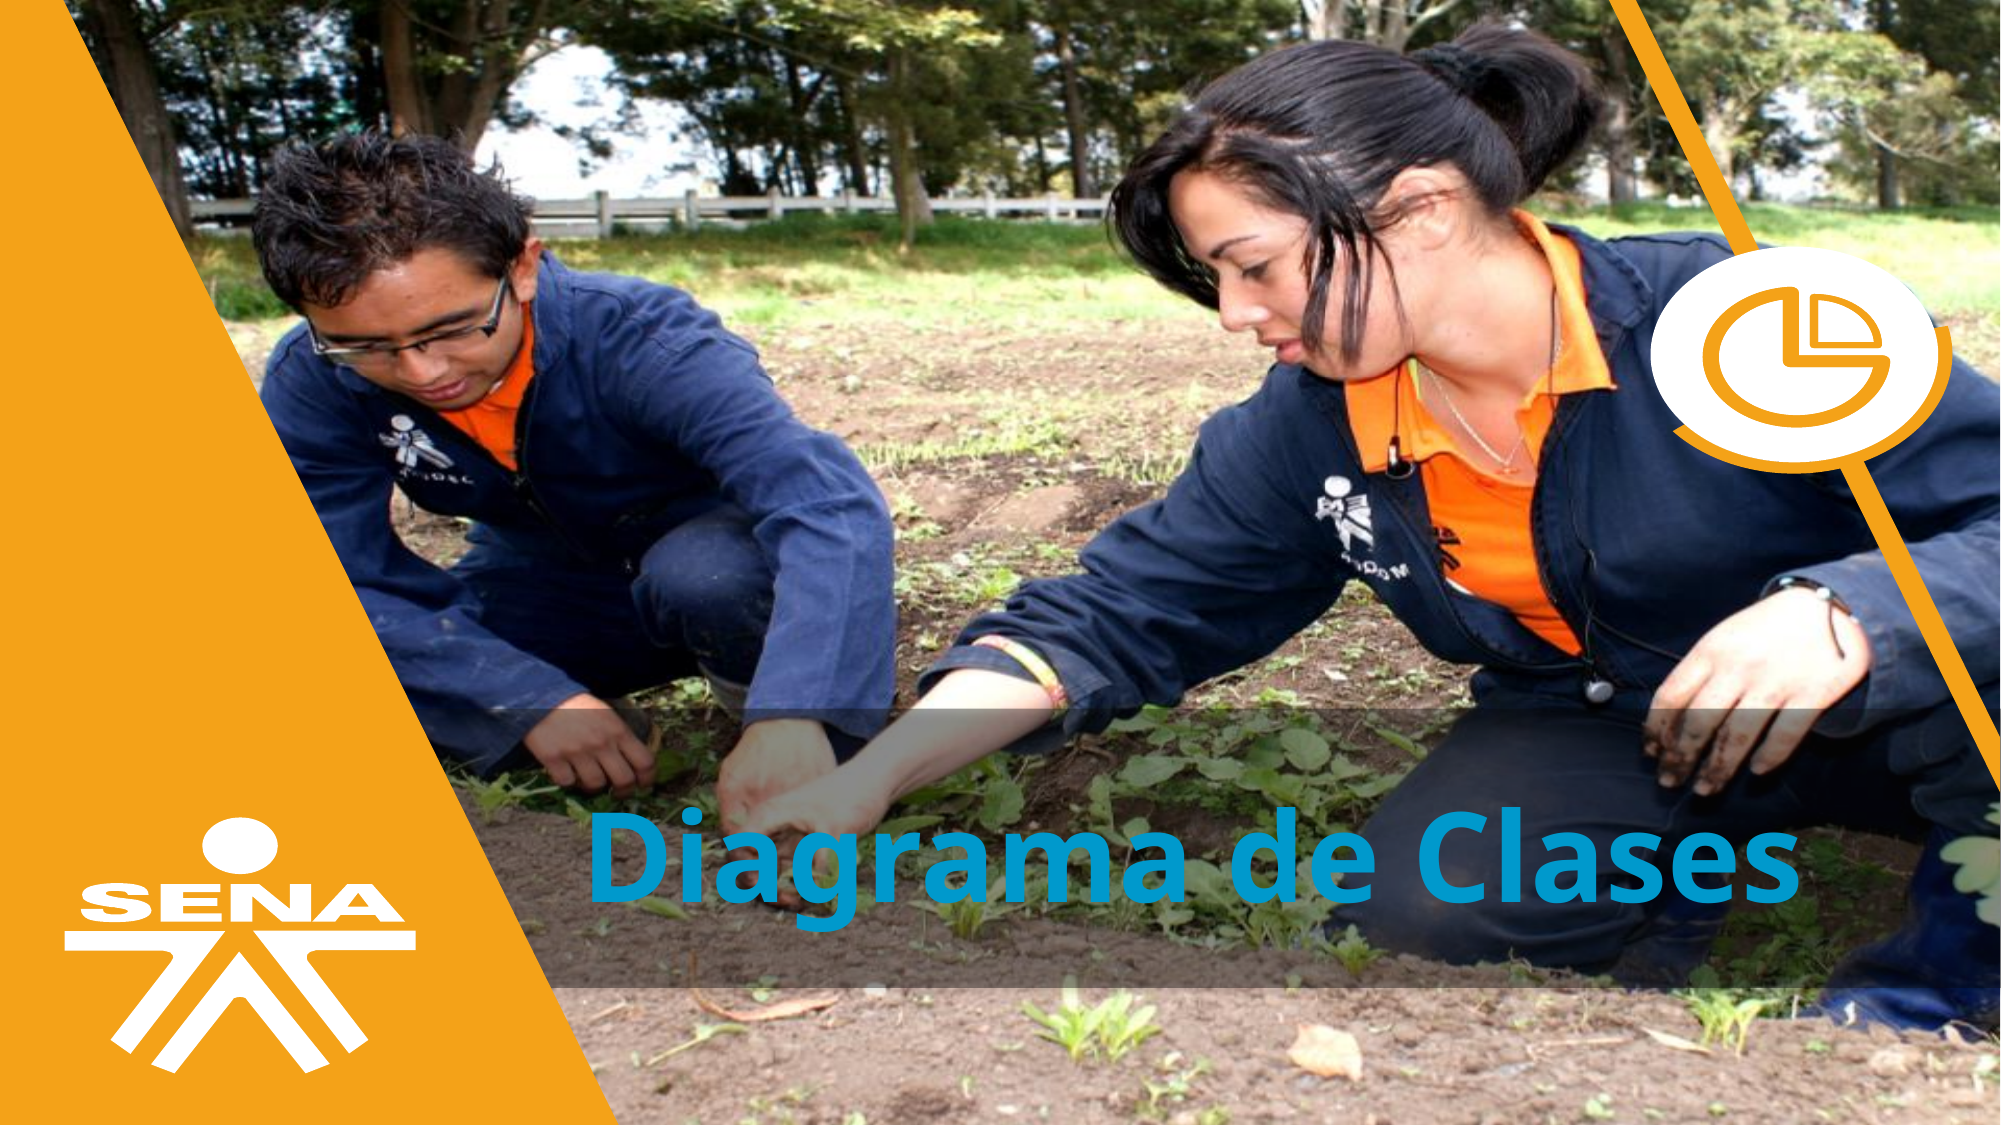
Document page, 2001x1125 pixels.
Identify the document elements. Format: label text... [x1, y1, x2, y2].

text_box Diagrama de Clases [565, 746, 2000, 959]
picture [1637, 0, 2001, 737]
picture [64, 0, 2001, 1125]
